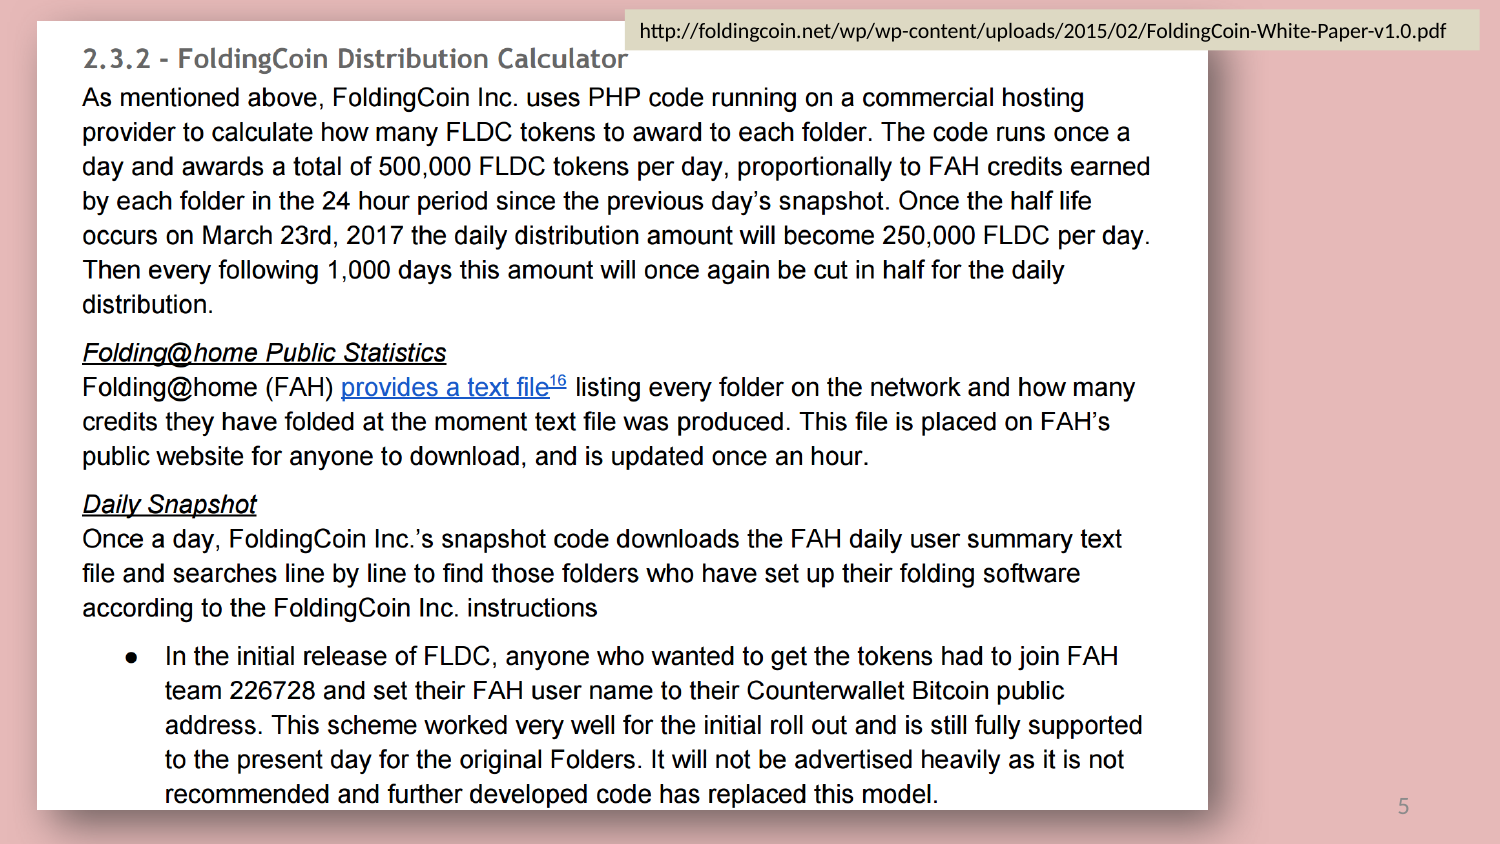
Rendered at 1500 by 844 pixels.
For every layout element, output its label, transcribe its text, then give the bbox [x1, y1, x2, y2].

slide_number 4 [1249, 782, 1425, 827]
picture [37, 21, 1208, 810]
text_box http://foldingcoin.net/wp/wp-content/uploads/2015/02/FoldingCoin-White-Paper-v1.0.pdf [624, 9, 1480, 51]
